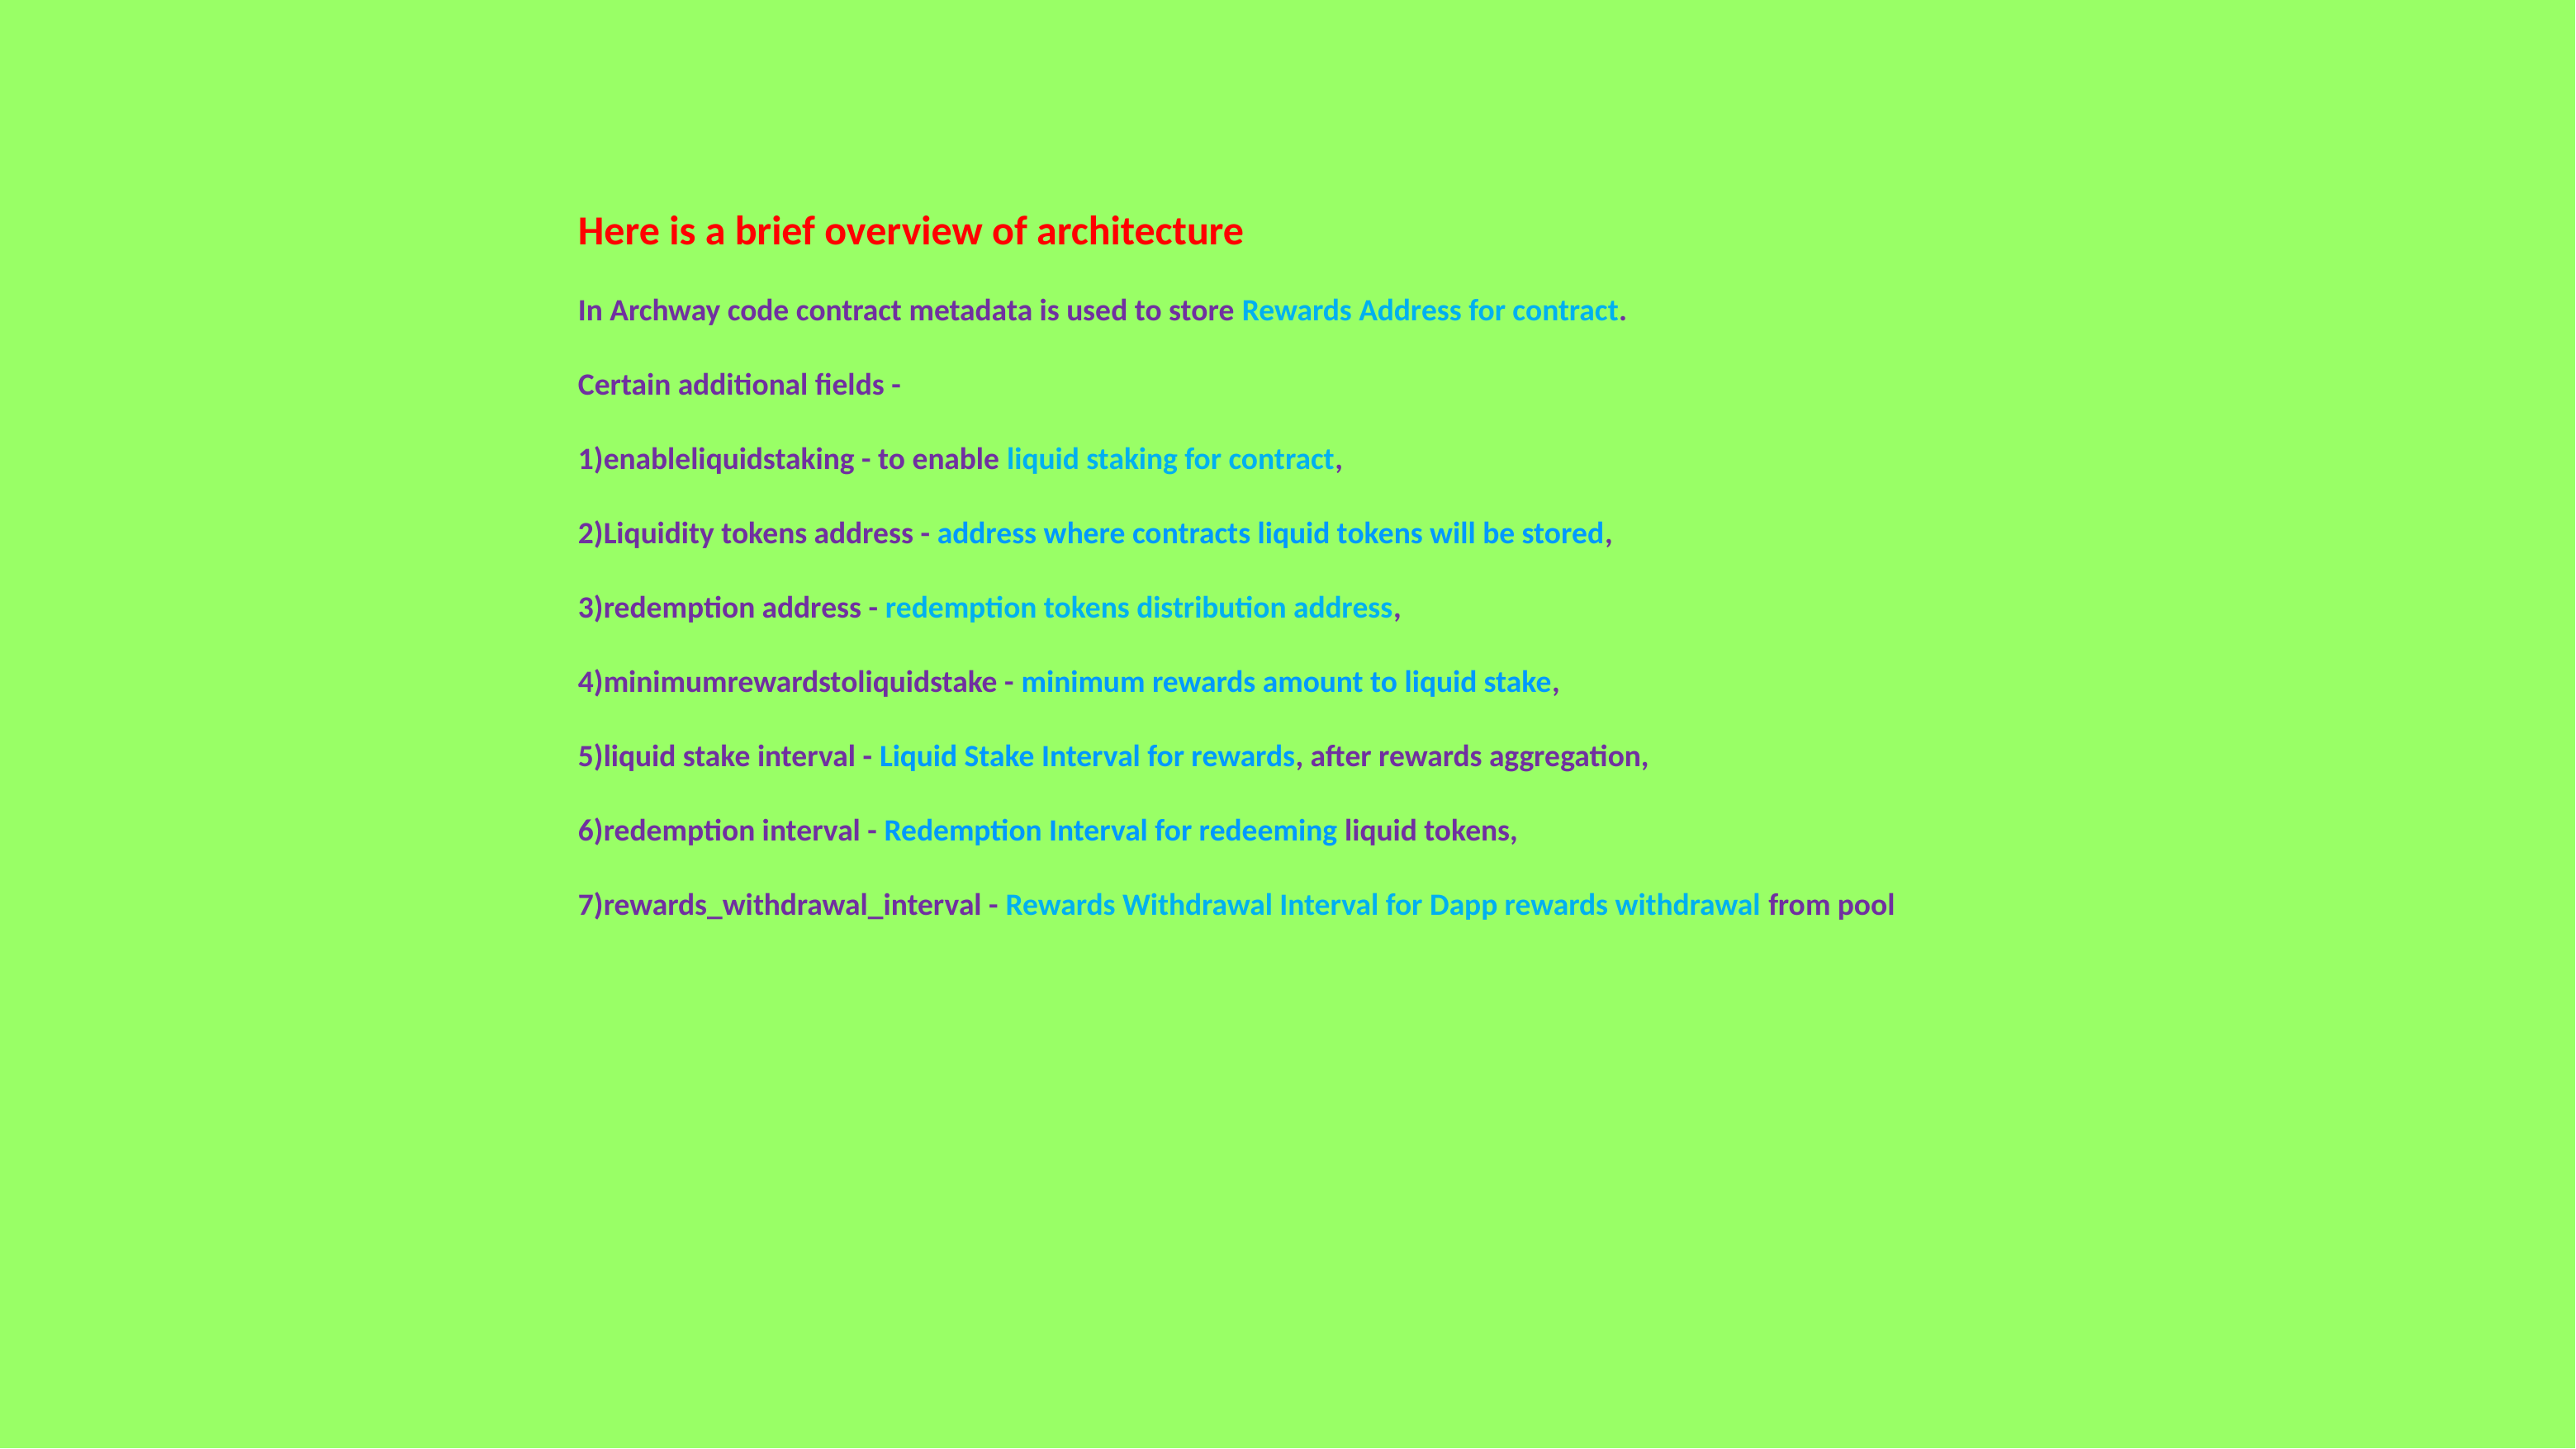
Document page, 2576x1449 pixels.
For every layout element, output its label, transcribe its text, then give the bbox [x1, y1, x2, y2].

text_box Here is a brief overview of architecture In Archway code contract metadata is used to store Rewards Address for contract. Certain additional fields - 1)enableliquidstaking - to enable liquid staking for contract, 2)Liquidity tokens address - address where contracts liquid tokens will be stored, 3)redemption address - redemption tokens distribution address, 4)minimumrewardstoliquidstake - minimum rewards amount to liquid stake, 5)liquid stake interval - Liquid Stake Interval for rewards, after rewards aggregation, 6)redemption interval - Redemption Interval for redeeming liquid tokens, 7)rewards_withdrawal_interval - Rewards Withdrawal Interval for Dapp rewards withdrawal from pool [566, 197, 1990, 928]
